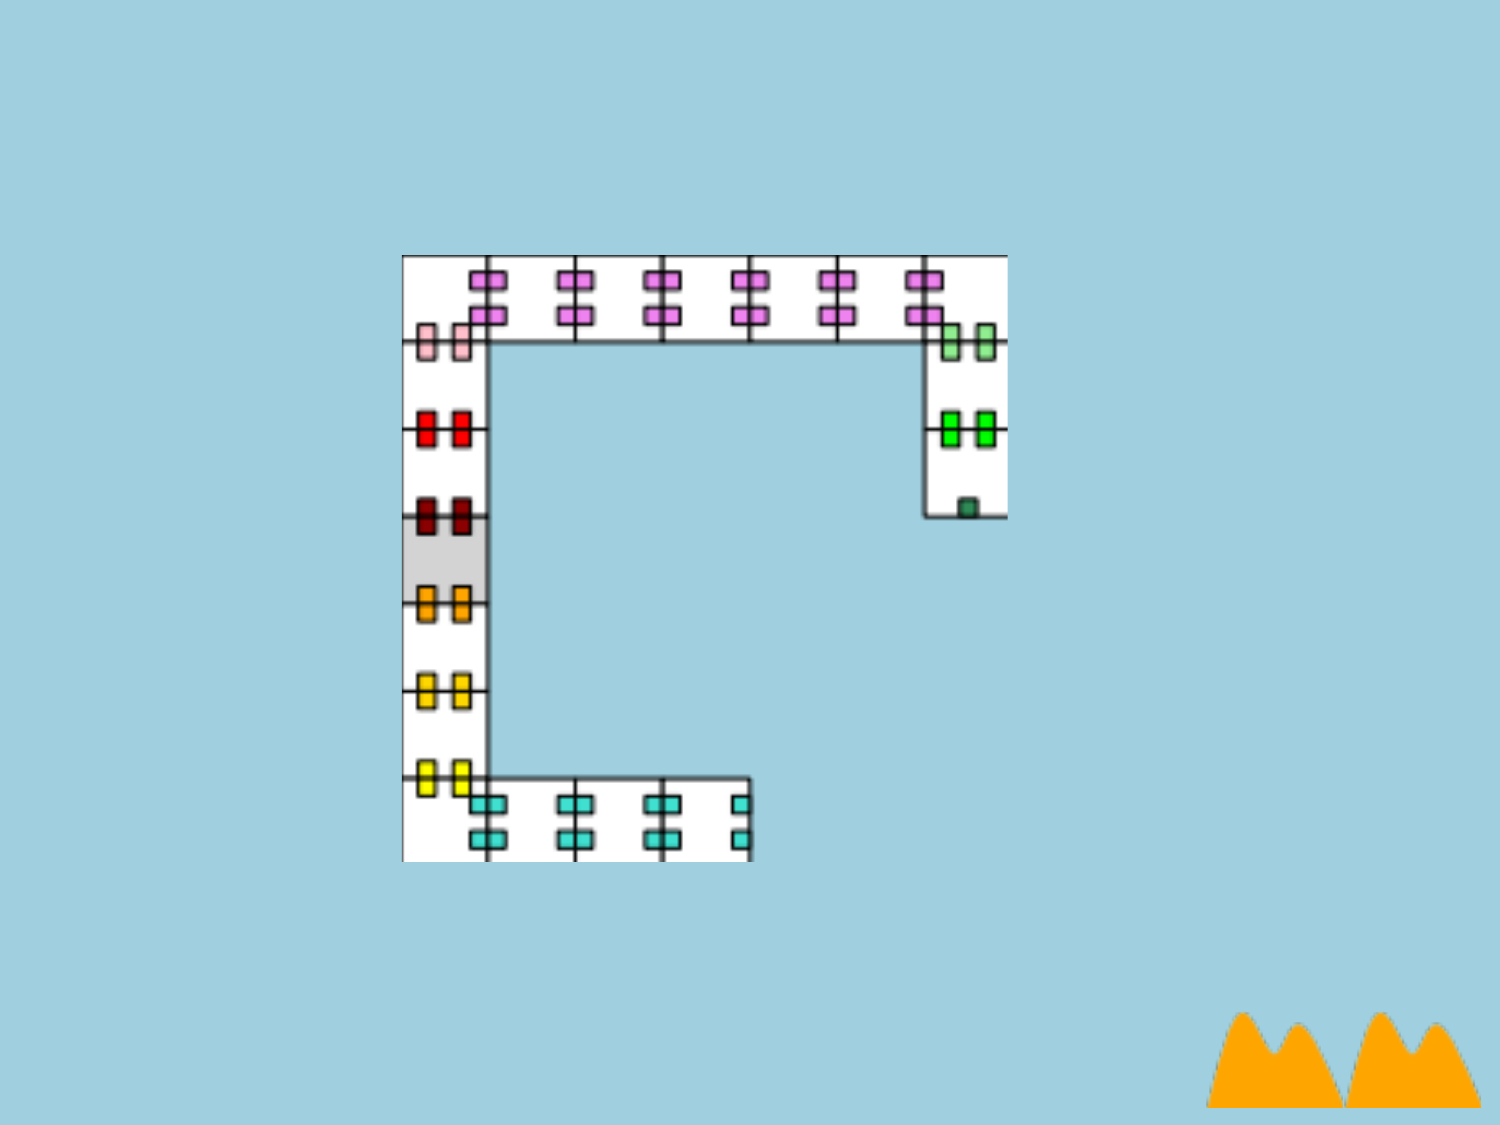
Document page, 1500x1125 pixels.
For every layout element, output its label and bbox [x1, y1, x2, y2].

text_box [1204, 1011, 1482, 1108]
picture [401, 254, 1008, 862]
